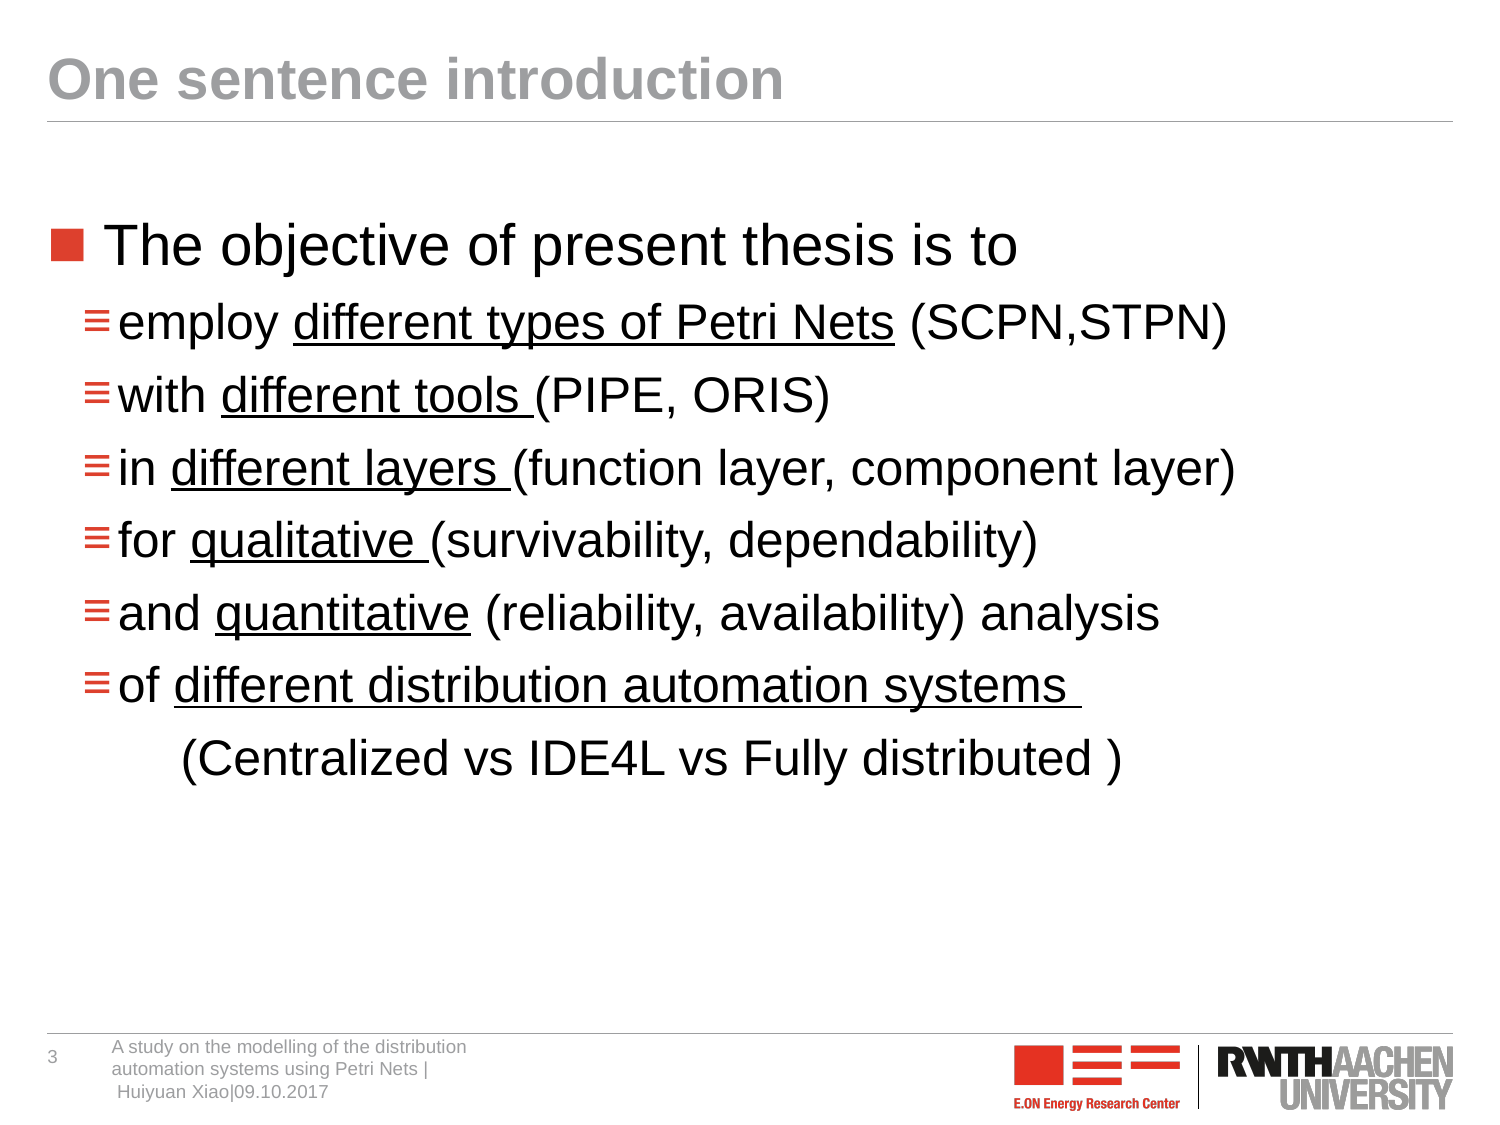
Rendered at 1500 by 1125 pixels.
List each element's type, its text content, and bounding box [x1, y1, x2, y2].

picture [1013, 1045, 1180, 1112]
list The objective of present thesis is to employ different types of Petri Nets (SCPN,STPN) with different tools (PIPE, ORIS) in different layers (function layer, component layer) for qualitative (survivability, dependability) and quantitative (reliability, availability) analysis of different distribution automation systems (Centralized vs IDE4L vs Fully distributed ) [47, 125, 1431, 1011]
picture [1218, 1046, 1453, 1111]
title One sentence introduction [47, 23, 1453, 113]
